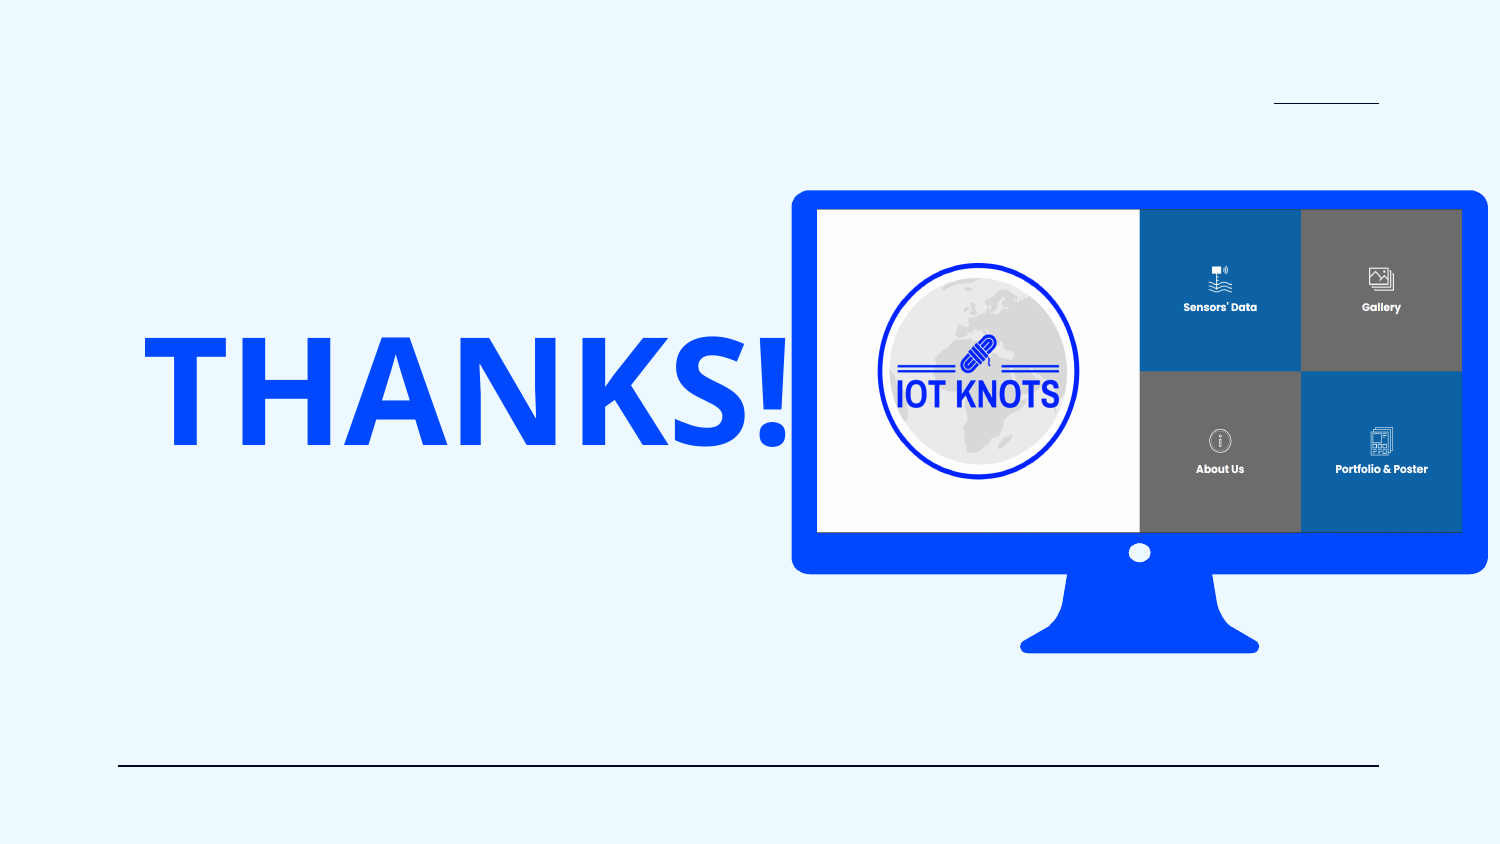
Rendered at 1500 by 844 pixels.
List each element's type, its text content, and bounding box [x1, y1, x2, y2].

title THANKS! [127, 280, 791, 422]
text_box [791, 190, 1488, 654]
picture [817, 209, 1462, 534]
